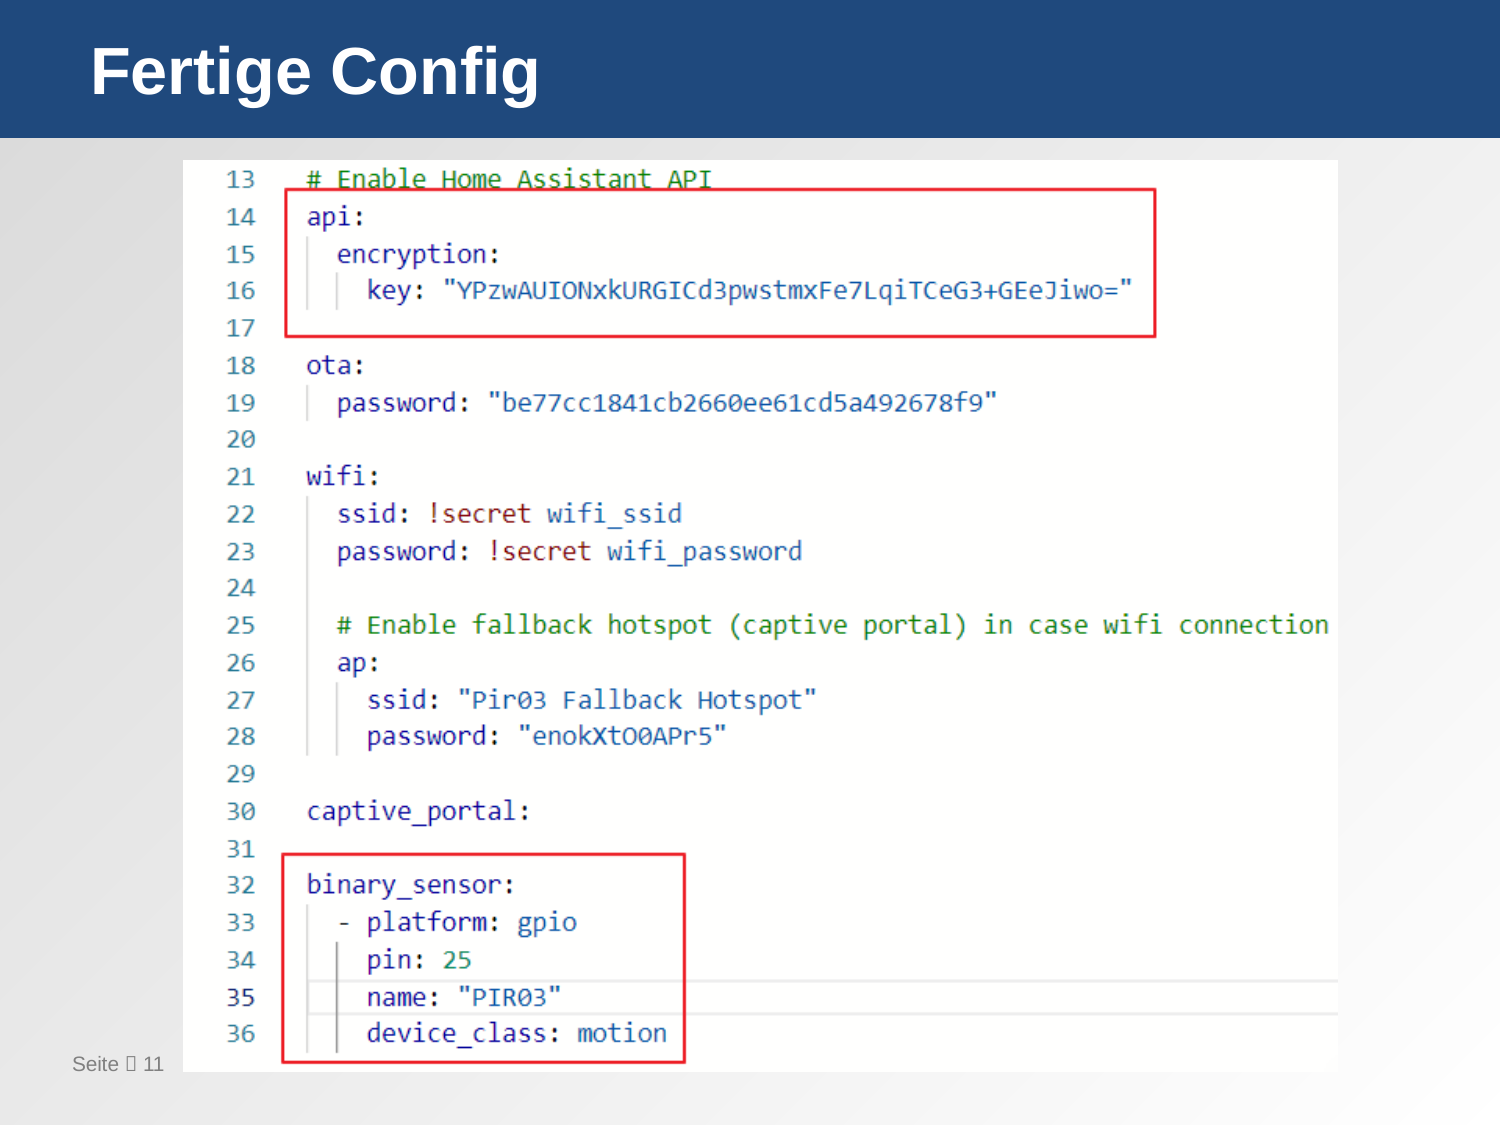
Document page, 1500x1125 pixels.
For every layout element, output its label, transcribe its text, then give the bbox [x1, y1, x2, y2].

picture [182, 160, 1338, 1073]
title Fertige Config [75, 20, 1425, 208]
